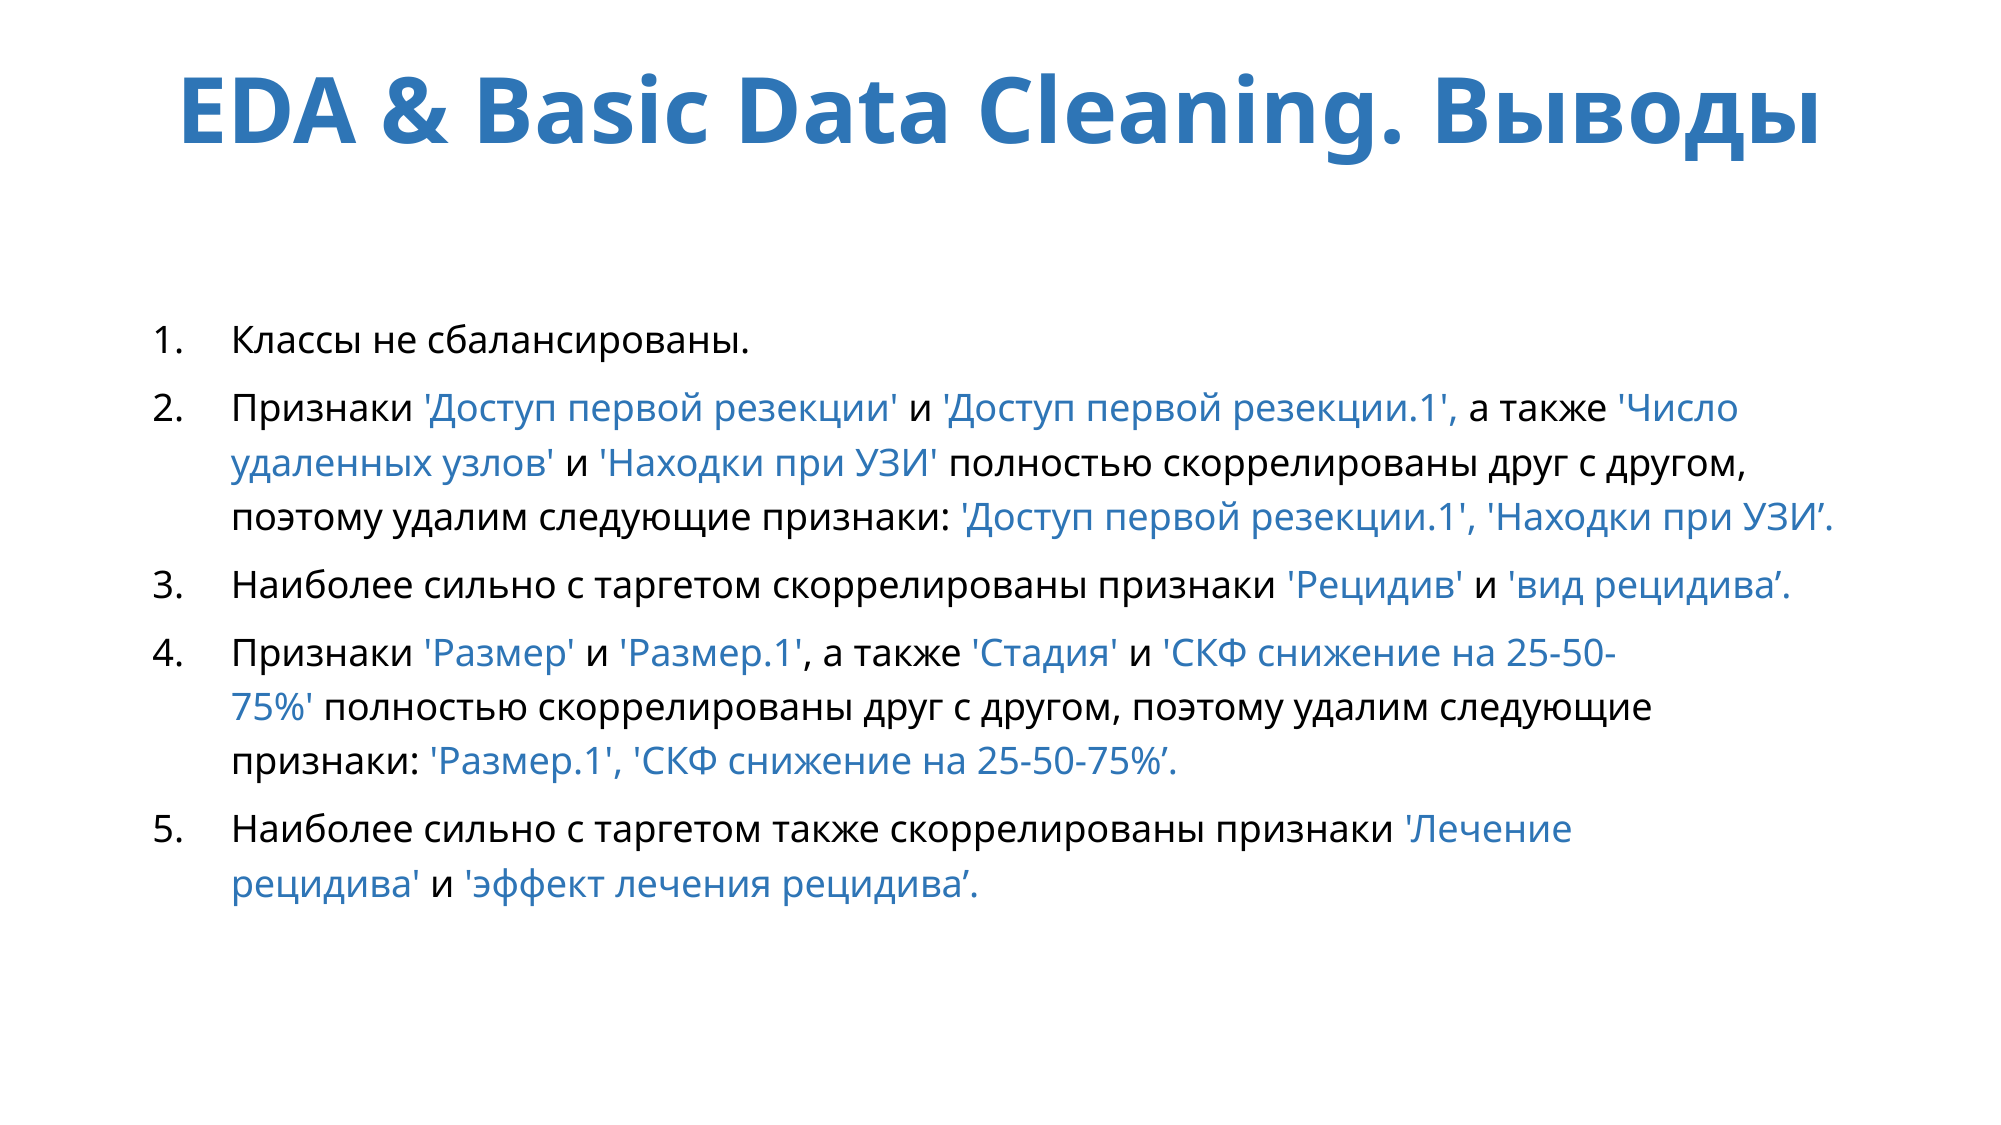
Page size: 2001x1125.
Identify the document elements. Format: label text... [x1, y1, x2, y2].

title EDA & Basic Data Cleaning. Выводы [137, 59, 1863, 278]
list Классы не сбалансированы. Признаки 'Доступ первой резекции' и 'Доступ первой резекции.1', а также 'Число удаленных узлов' и 'Находки при УЗИ' полностью скоррелированы друг с другом, поэтому удалим следующие признаки: 'Доступ первой резекции.1', 'Находки при УЗИ’. Наиболее сильно с таргетом скоррелированы признаки 'Рецидив' и 'вид рецидива’. Признаки 'Размер' и 'Размер.1', а также 'Стадия' и 'СКФ снижение на 25-50-75%' полностью скоррелированы друг с другом, поэтому удалим следующие признаки: 'Размер.1', 'СКФ снижение на 25-50-75%’. Наиболее сильно с таргетом также скоррелированы признаки 'Лечение рецидива' и 'эффект лечения рецидива’. [137, 299, 1863, 1014]
